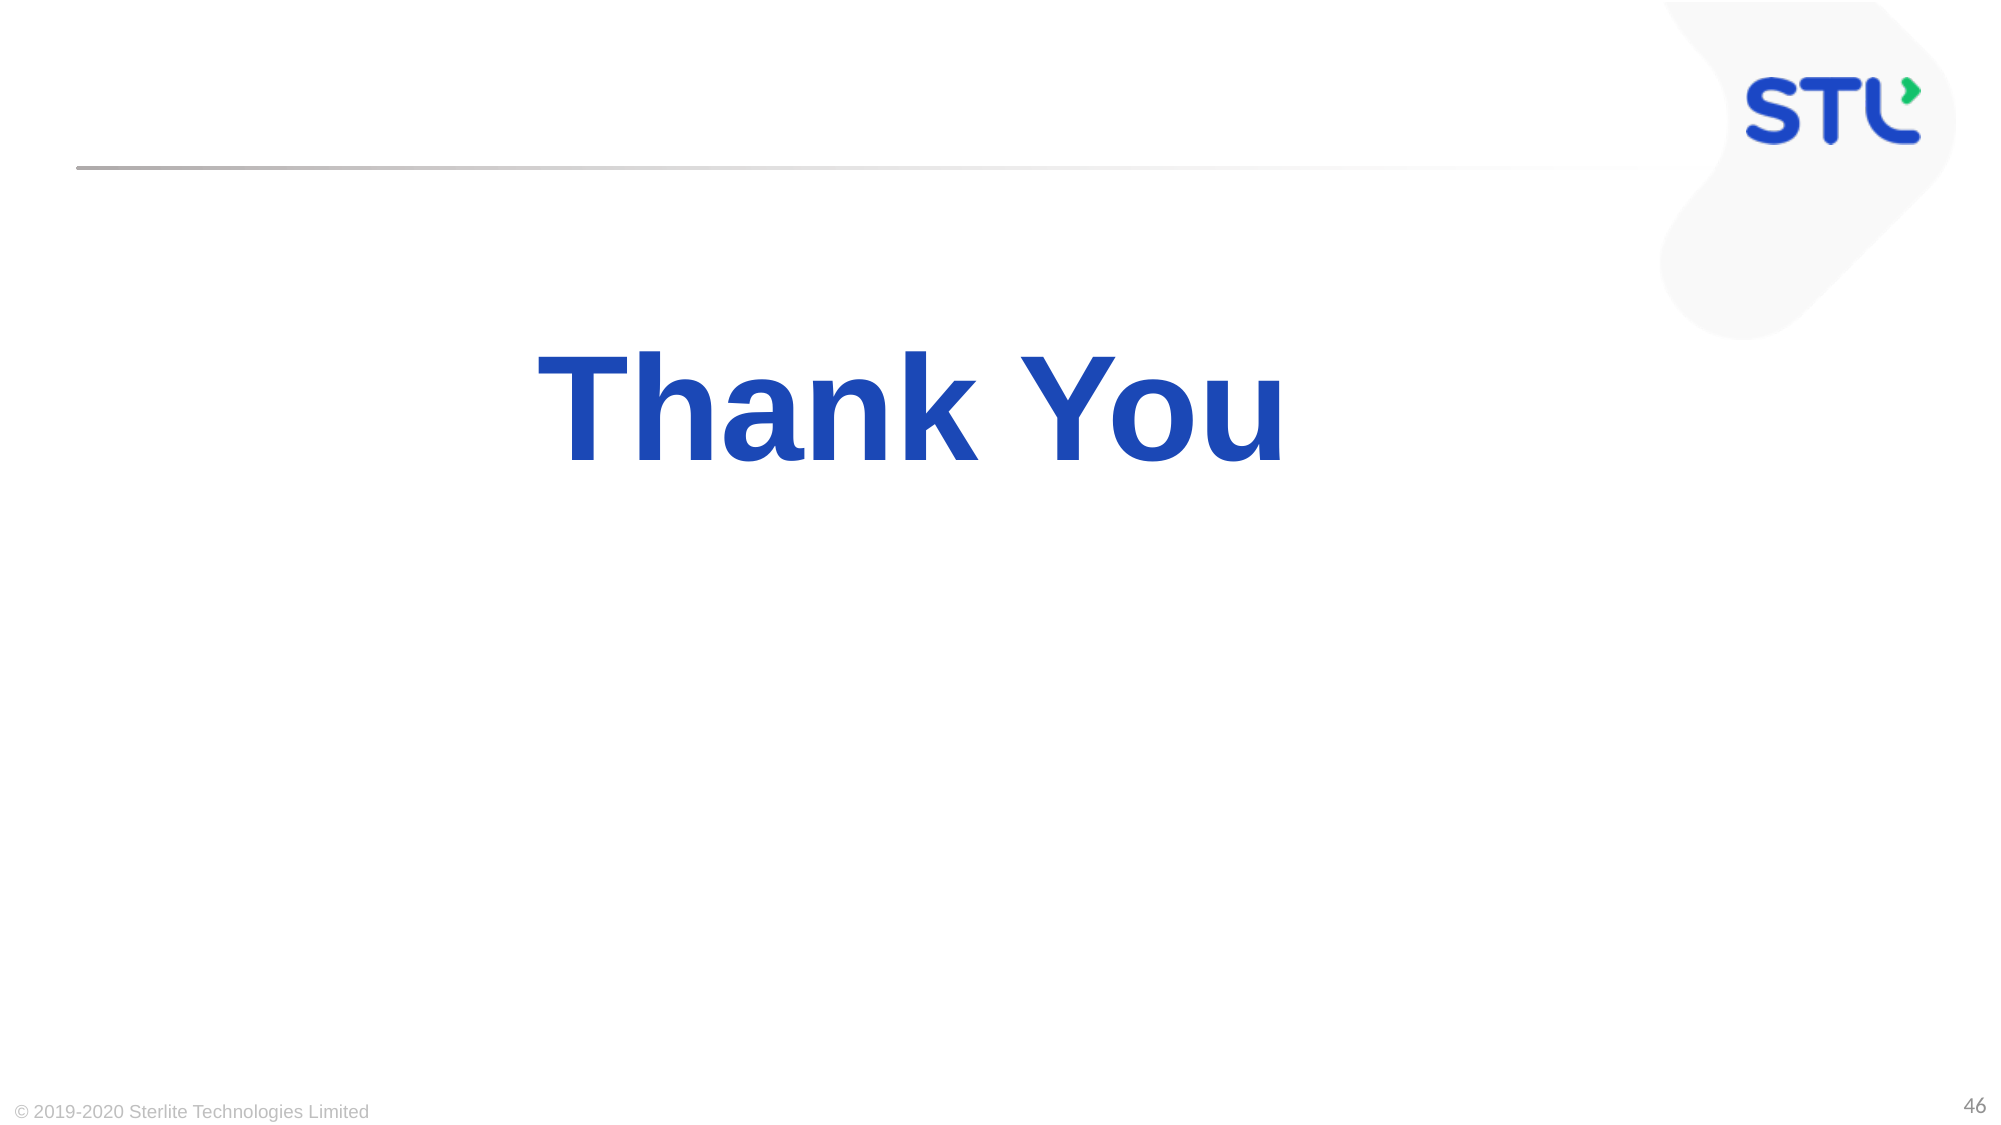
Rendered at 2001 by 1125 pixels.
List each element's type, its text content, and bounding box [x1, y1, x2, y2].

picture [1746, 77, 1921, 145]
footer © 2019-2020 Sterlite Technologies Limited [0, 1083, 455, 1125]
title Thank You [76, 239, 1753, 563]
slide_number 46 [1955, 1083, 1997, 1122]
